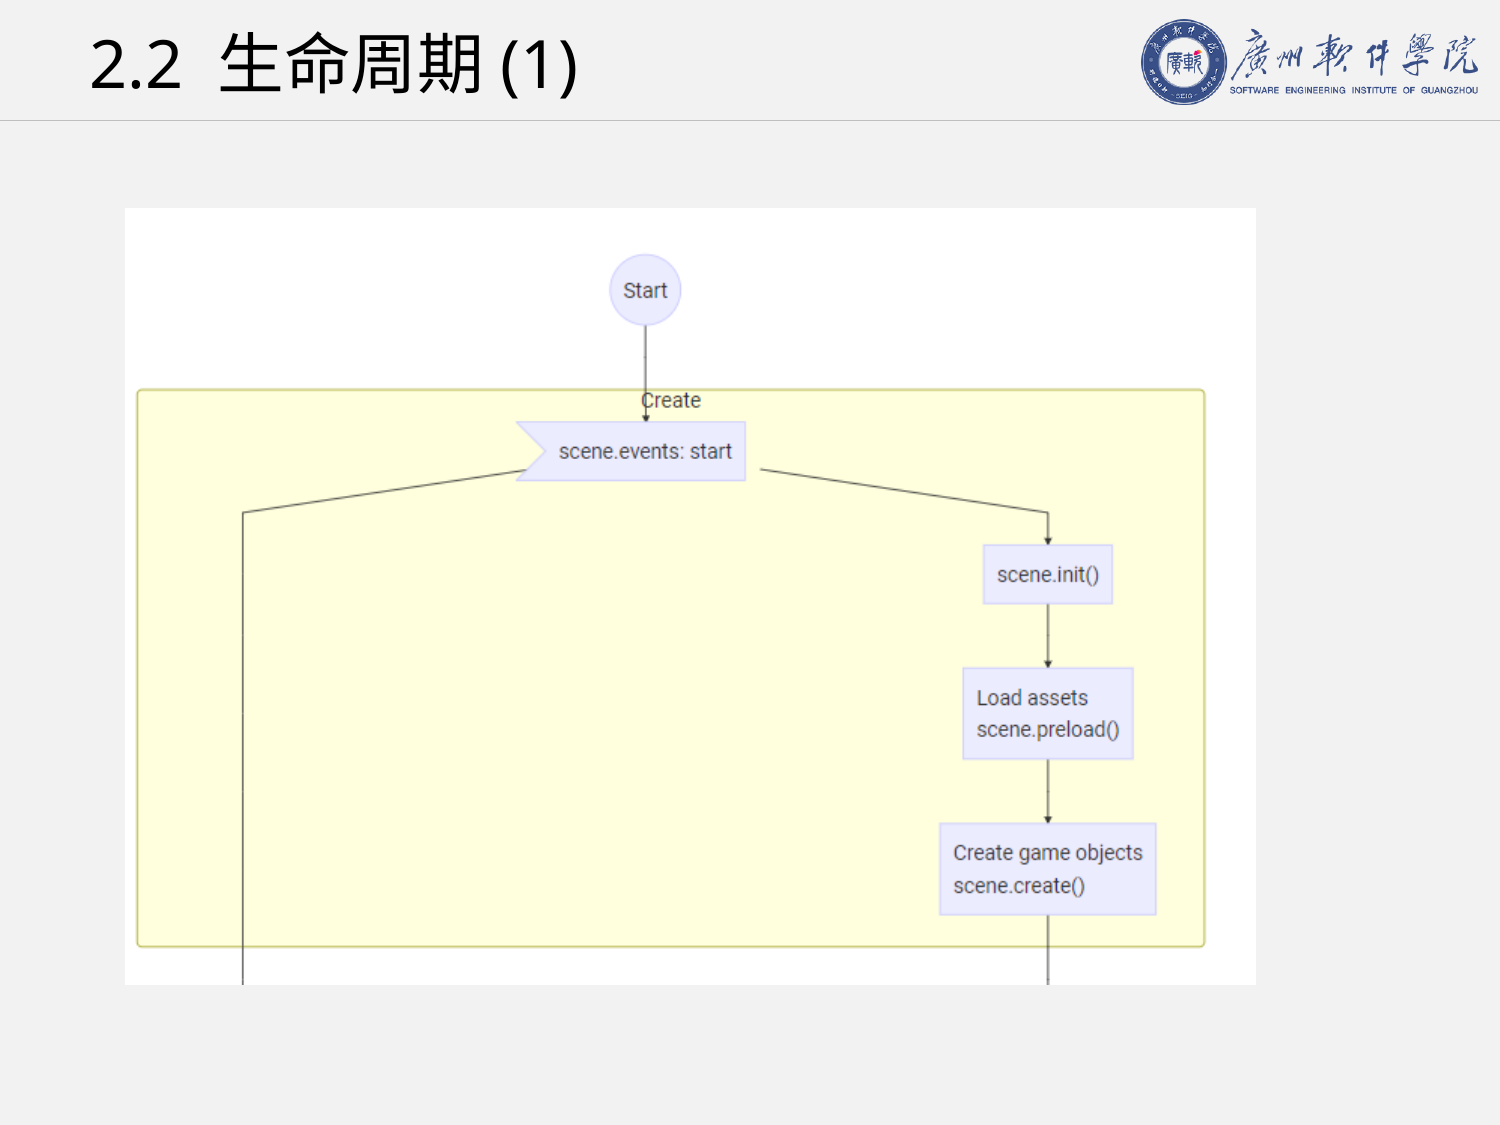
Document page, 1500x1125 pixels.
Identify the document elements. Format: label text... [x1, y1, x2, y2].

title 2.2 生命周期(1) [75, 23, 830, 117]
picture [125, 208, 1256, 985]
picture [1141, 19, 1478, 105]
